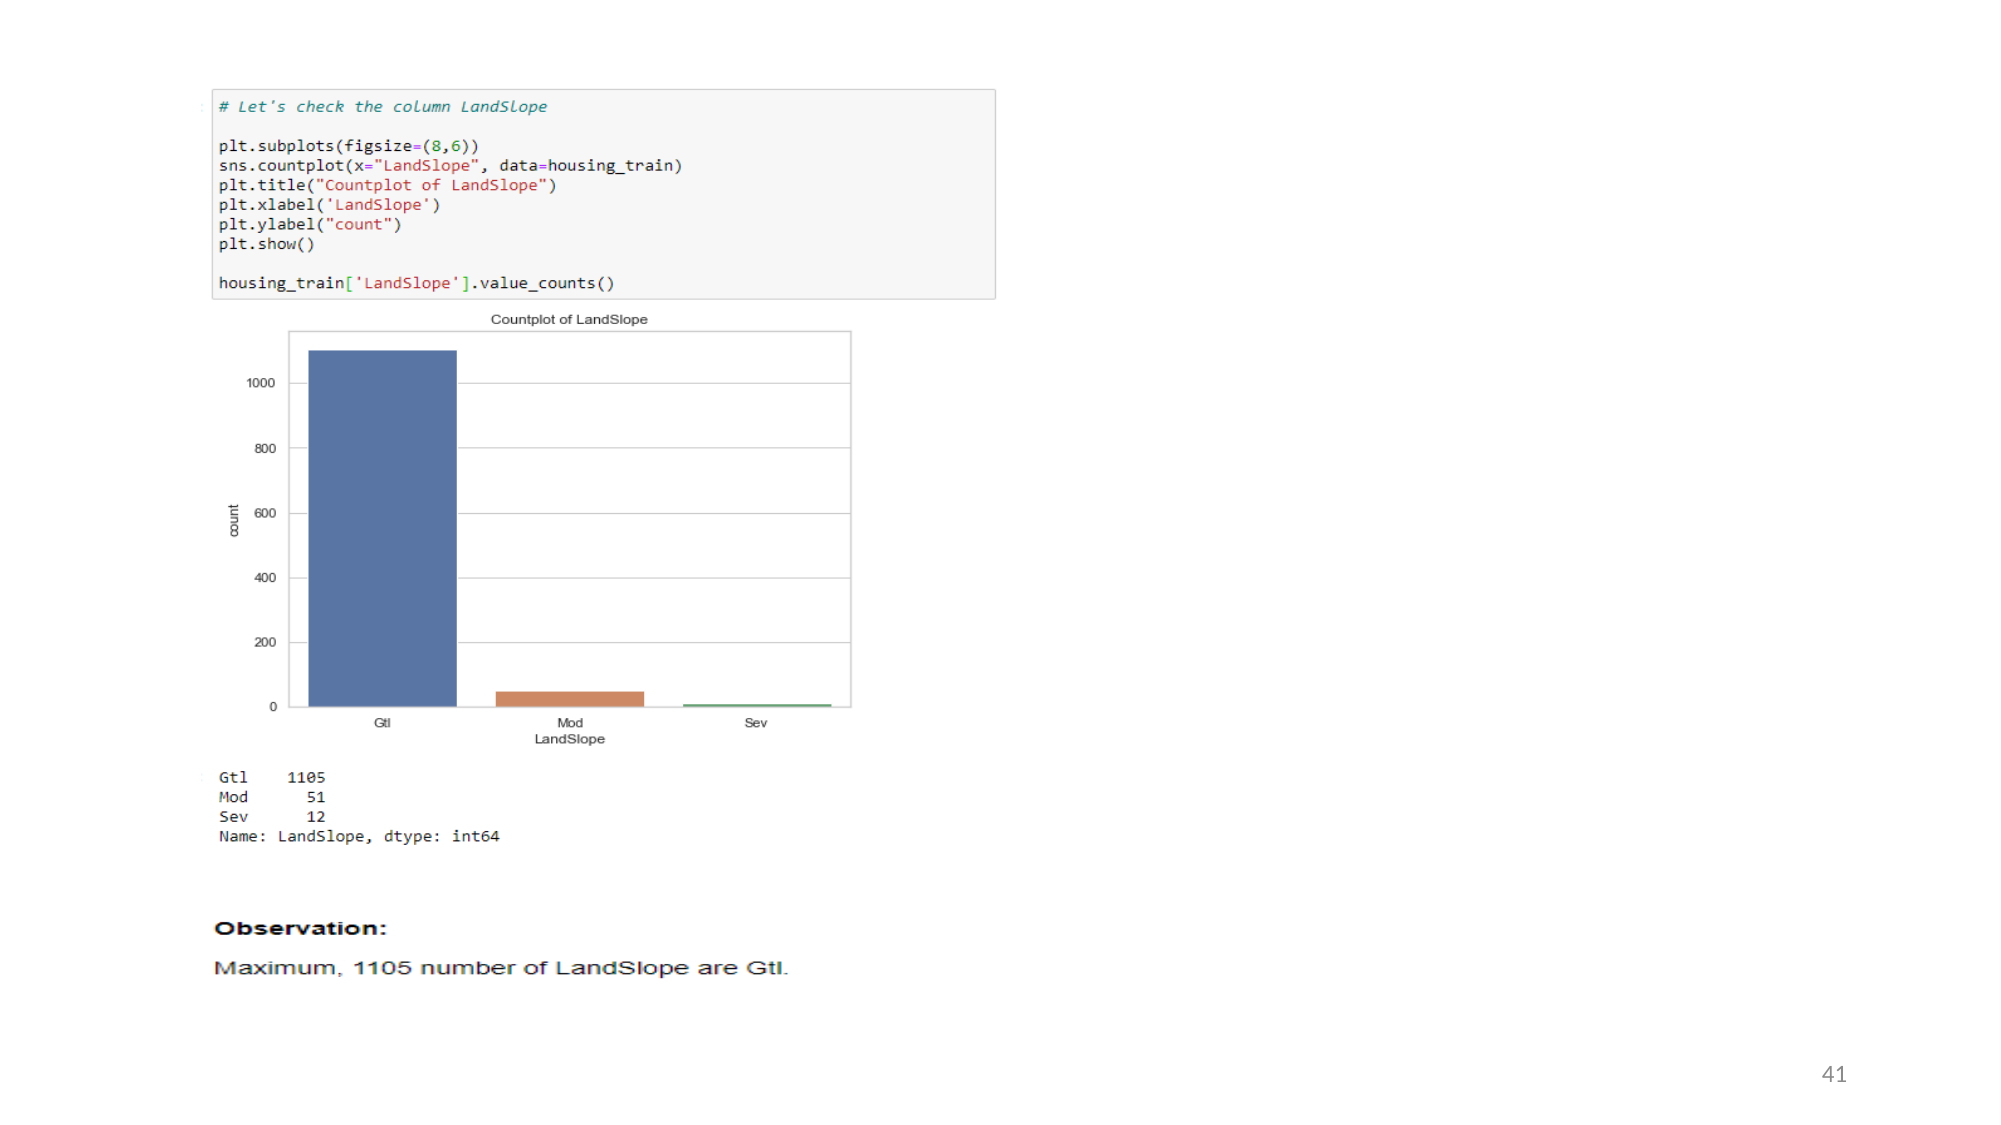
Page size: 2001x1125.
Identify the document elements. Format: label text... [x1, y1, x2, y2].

picture [178, 912, 810, 991]
slide_number 41 [1412, 1042, 1863, 1103]
picture [201, 82, 1000, 853]
